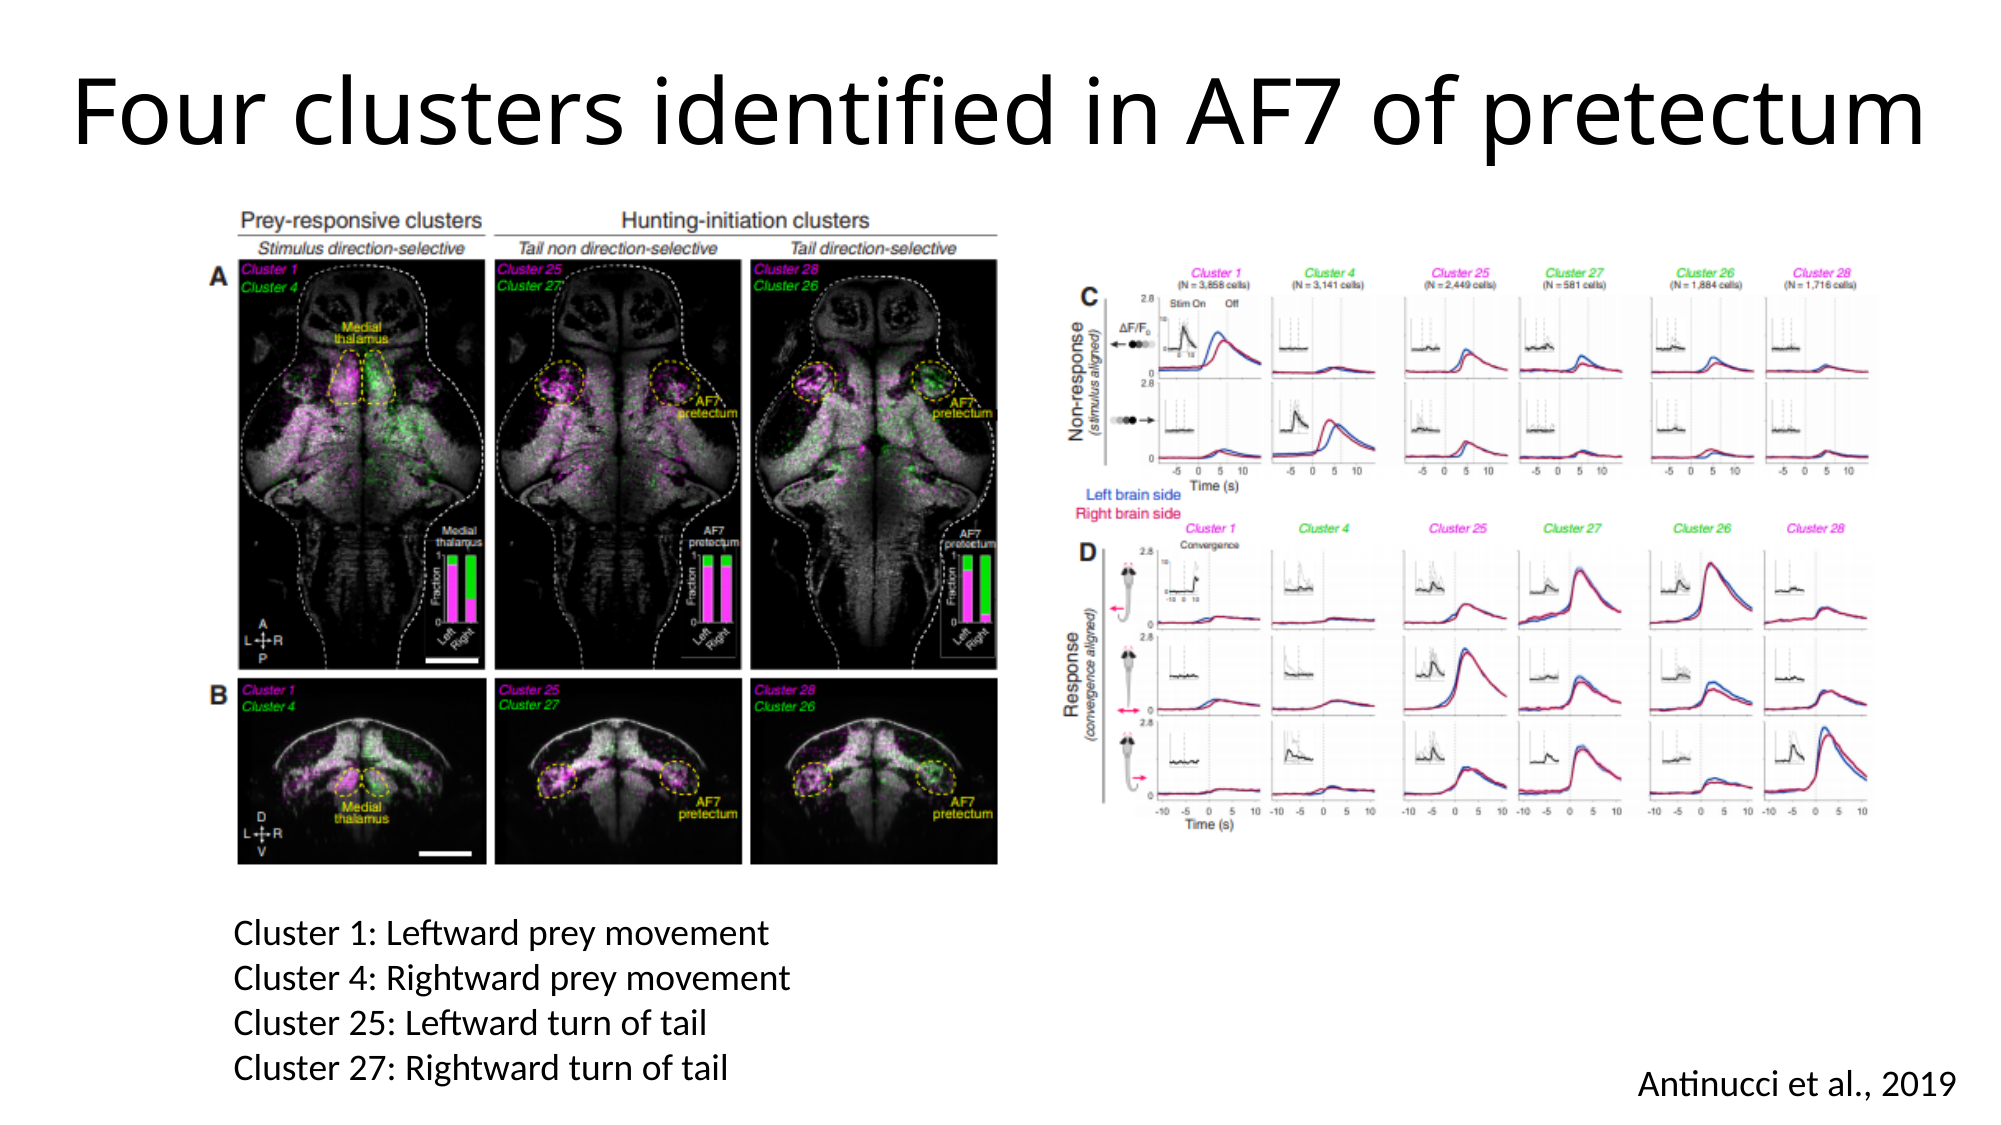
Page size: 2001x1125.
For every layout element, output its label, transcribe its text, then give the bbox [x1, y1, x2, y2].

title Four clusters identified in AF7 of pretectum [0, 6, 2000, 224]
text_box Cluster 1: Leftward prey movement Cluster 4: Rightward prey movement Cluster 25: Leftward turn of tail Cluster 27: Rightward turn of tail [218, 900, 807, 1096]
picture [177, 187, 1021, 873]
text_box Antinucci et al., 2019 [1623, 1051, 1973, 1112]
picture [1043, 262, 1894, 834]
